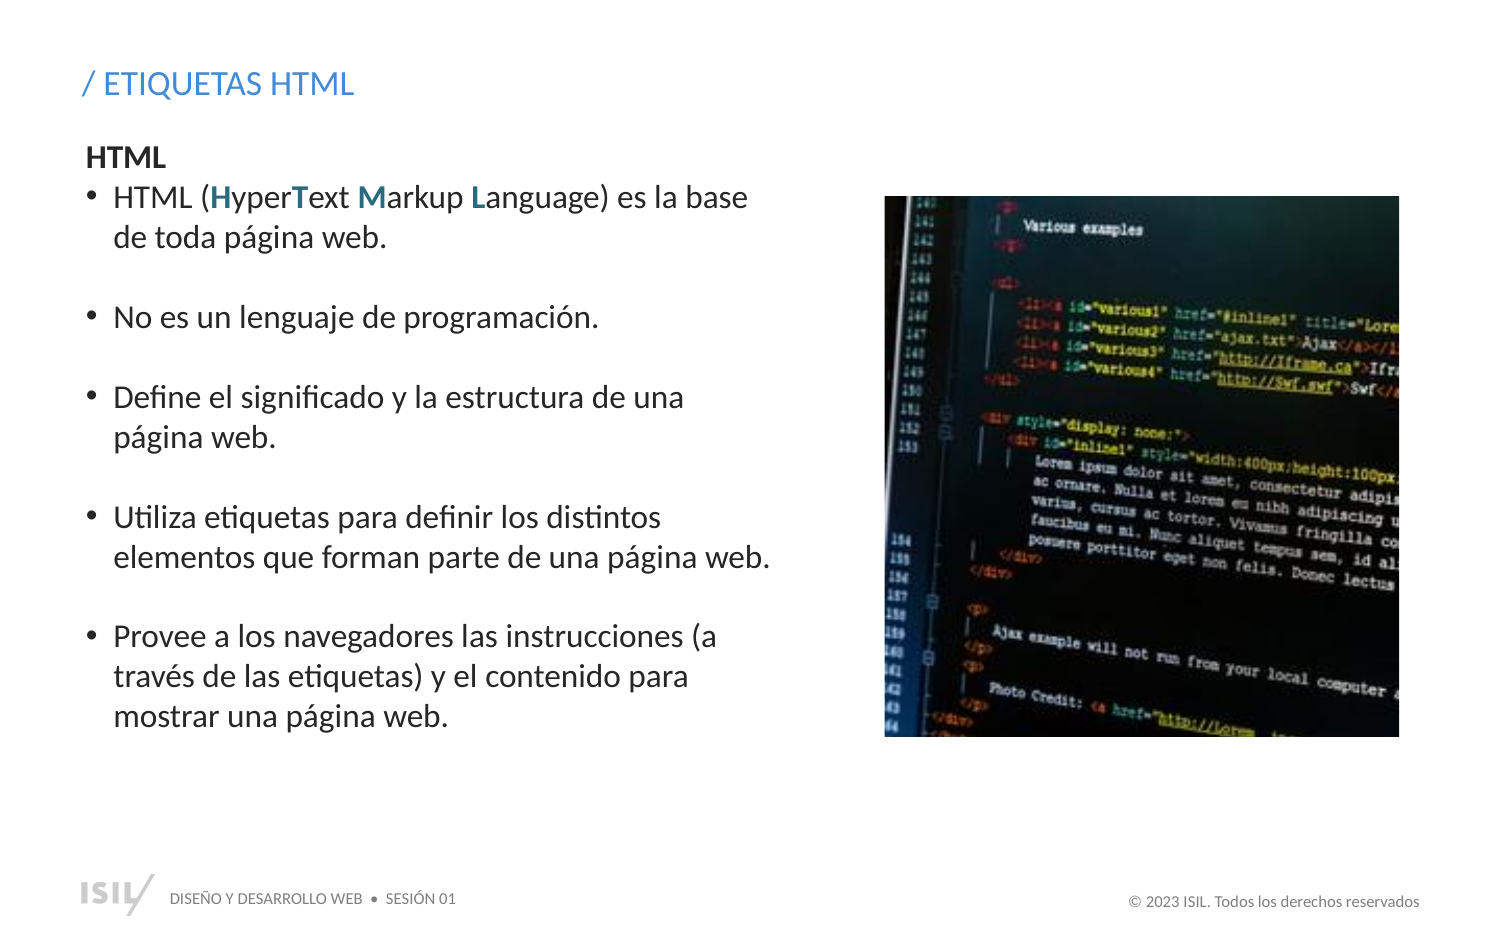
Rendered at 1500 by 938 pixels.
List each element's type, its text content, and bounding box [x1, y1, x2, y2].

picture [884, 196, 1400, 737]
text_box / ETIQUETAS HTML [66, 52, 1249, 111]
text_box HTML HTML (HyperText Markup Language) es la base de toda página web. No es un lenguaje de programación. Define el significado y la estructura de una página web. Utiliza etiquetas para definir los distintos elementos que forman parte de una página web. Provee a los navegadores las instrucciones (a través de las etiquetas) y el contenido para mostrar una página web. [83, 135, 781, 735]
